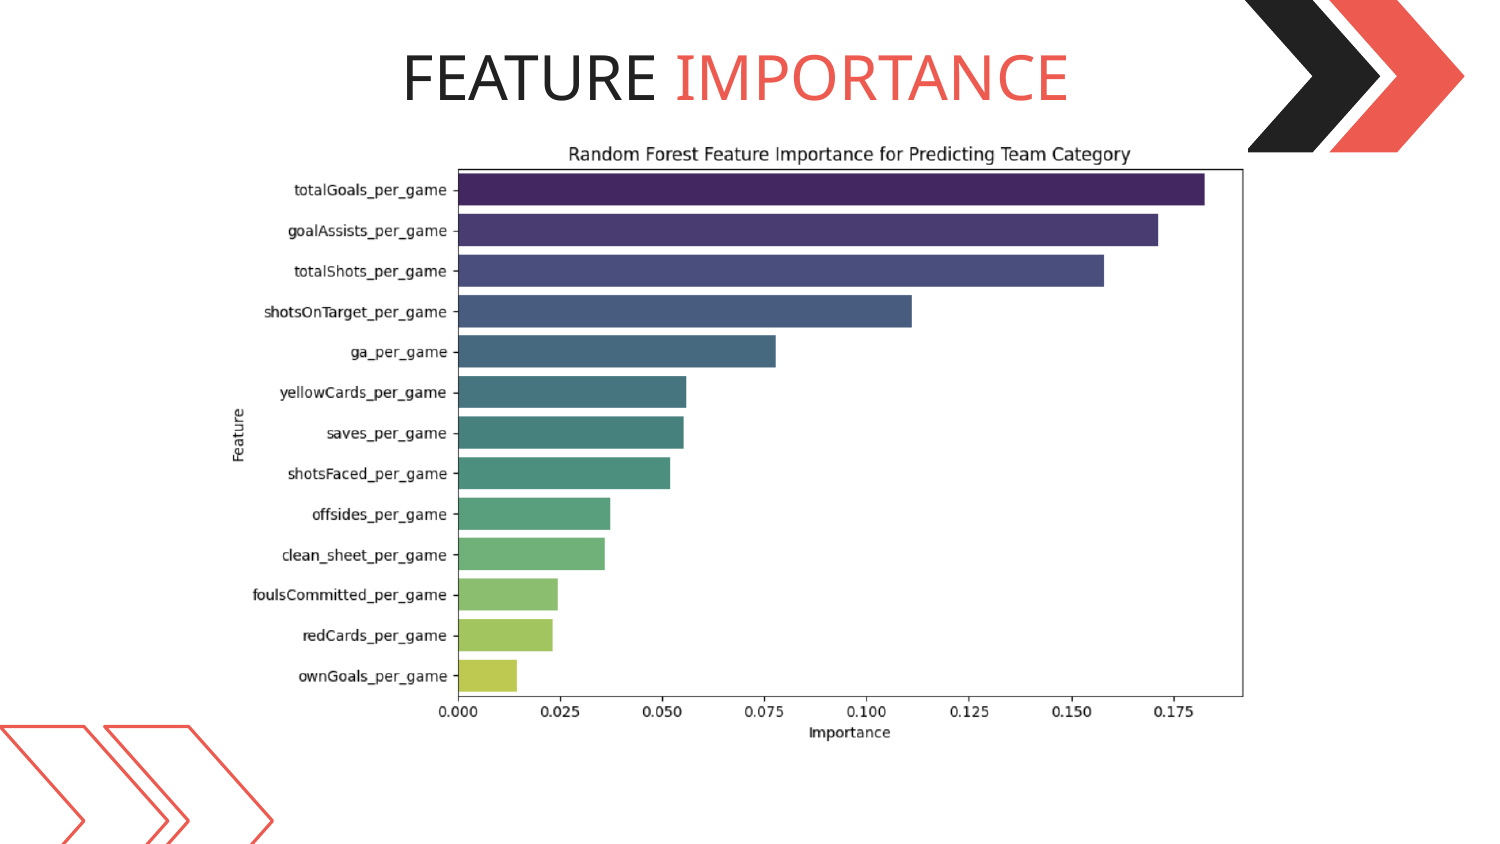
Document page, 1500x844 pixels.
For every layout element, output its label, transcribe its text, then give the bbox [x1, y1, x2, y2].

title FEATURE IMPORTANCE [103, 13, 1370, 138]
picture [221, 137, 1249, 746]
